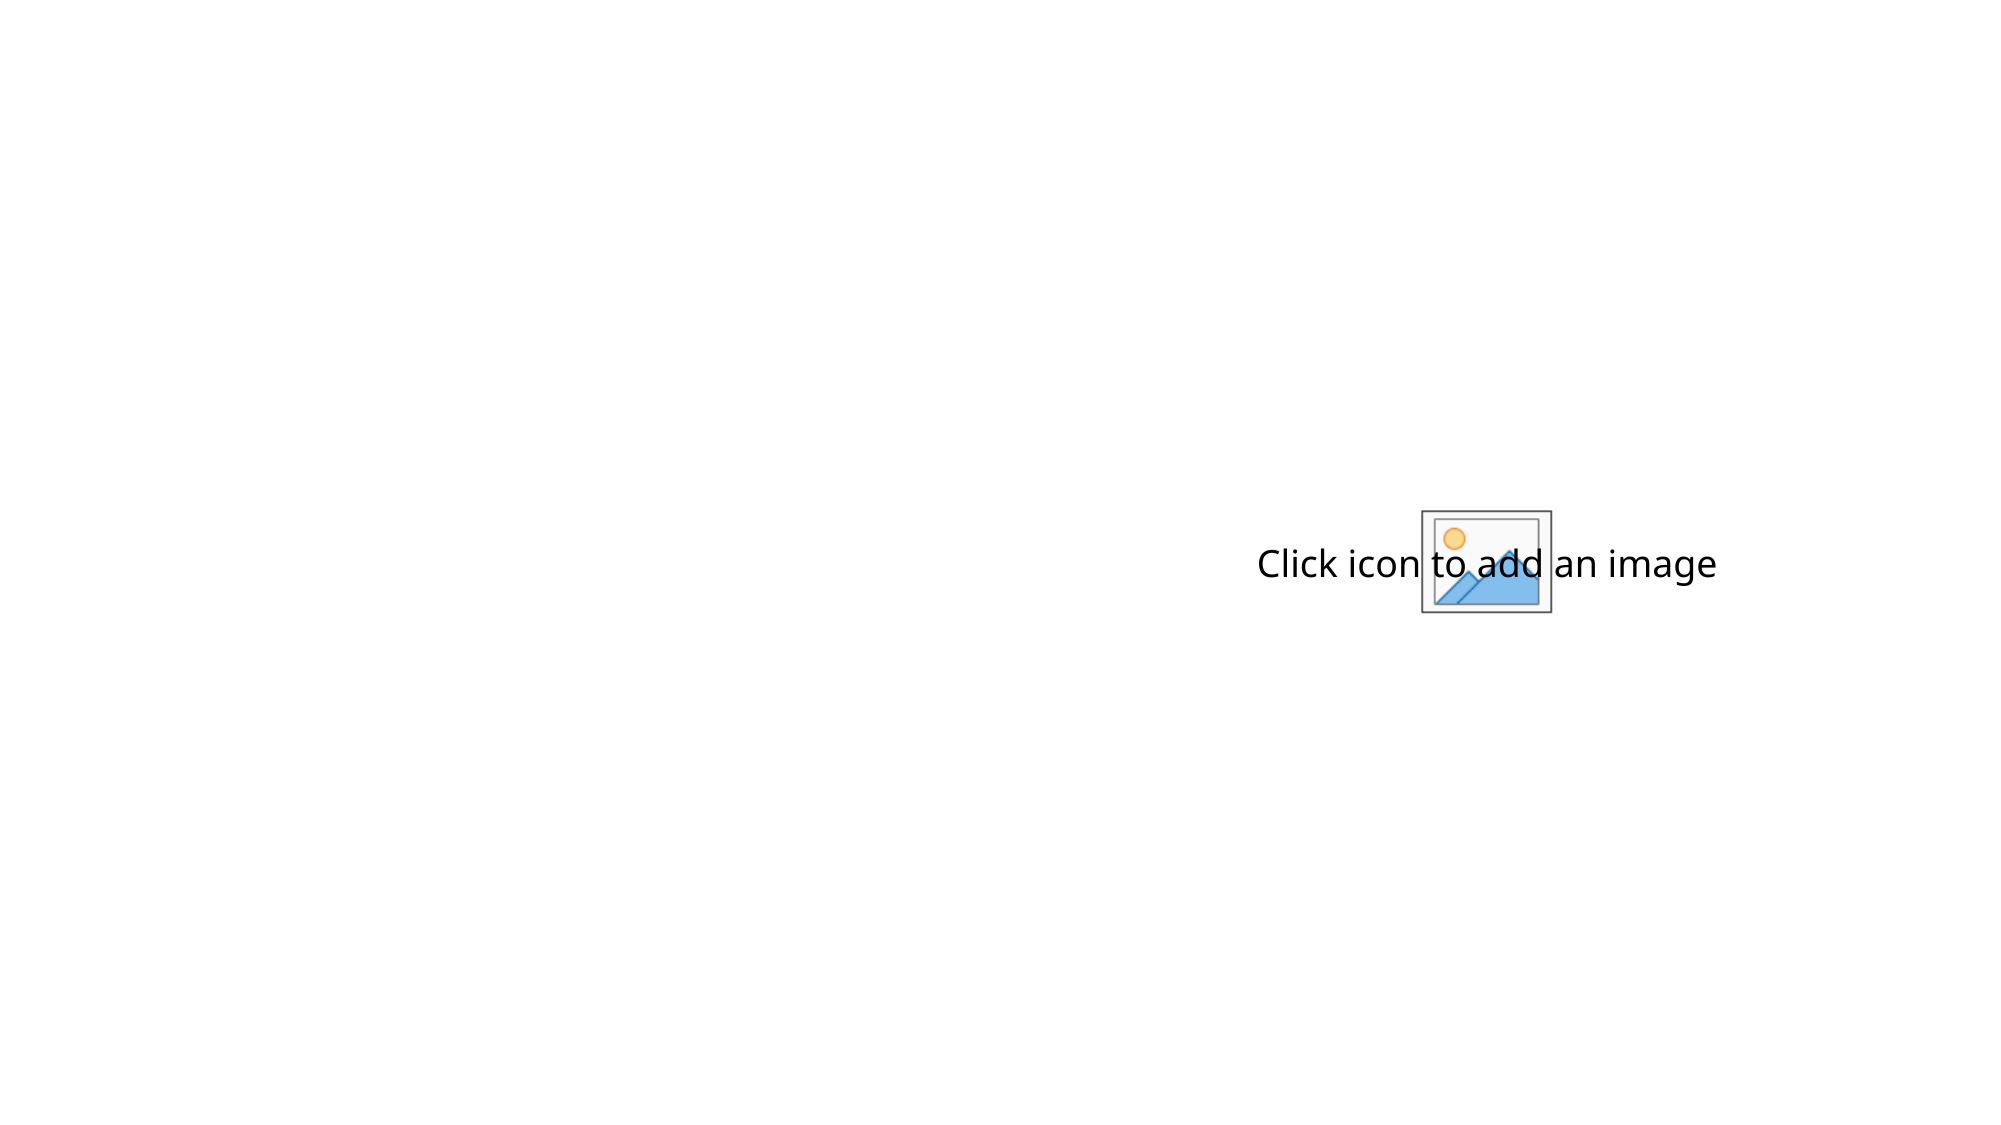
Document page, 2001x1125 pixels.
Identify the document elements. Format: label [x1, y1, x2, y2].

picture [1029, 60, 1946, 1065]
